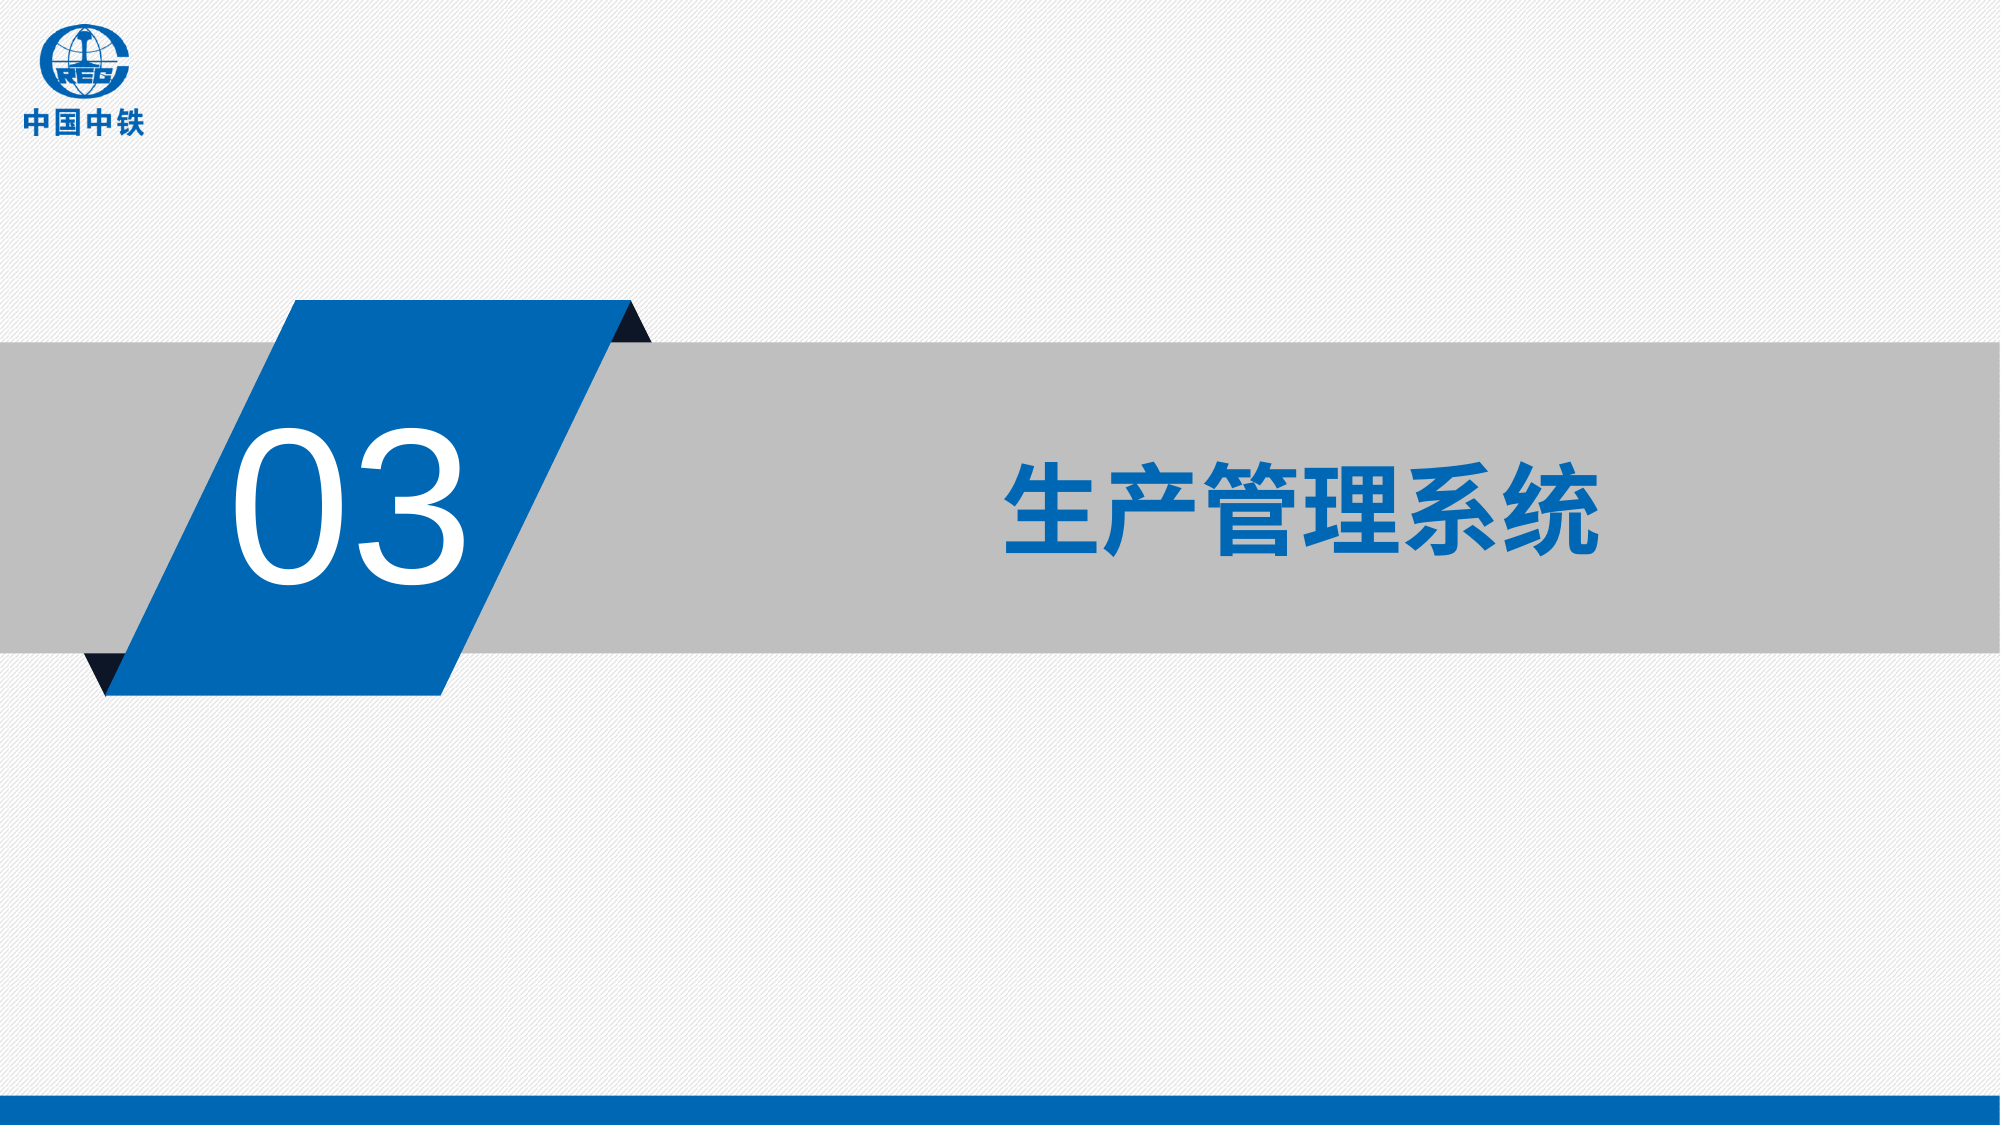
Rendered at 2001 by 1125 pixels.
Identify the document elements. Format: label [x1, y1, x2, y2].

picture [0, 0, 2001, 1125]
text_box [0, 1095, 2000, 1125]
text_box [0, 299, 2000, 697]
